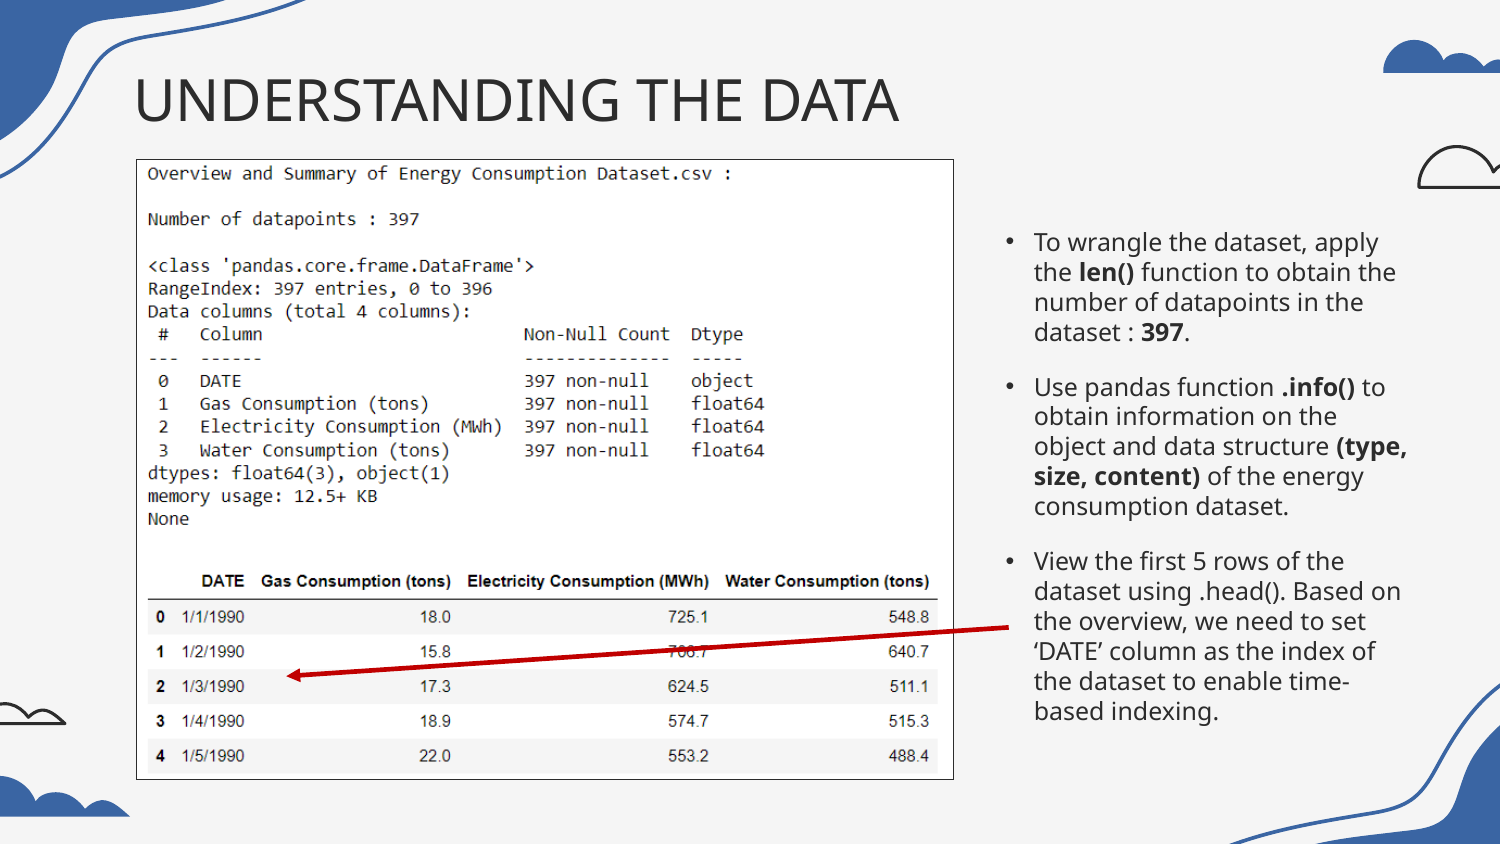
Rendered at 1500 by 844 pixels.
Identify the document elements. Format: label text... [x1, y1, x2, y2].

title UNDERSTANDING THE DATA [118, 48, 1382, 143]
text_box To wrangle the dataset, apply the len() function to obtain the number of datapoints in the dataset : 397. Use pandas function .info() to obtain information on the object and data structure (type, size, content) of the energy consumption dataset. View the first 5 rows of the dataset using .head(). Based on the overview, we need to set ‘DATE’ column as the index of the dataset to enable time-based indexing. [990, 211, 1424, 844]
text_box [285, 627, 1009, 677]
picture [136, 158, 955, 781]
